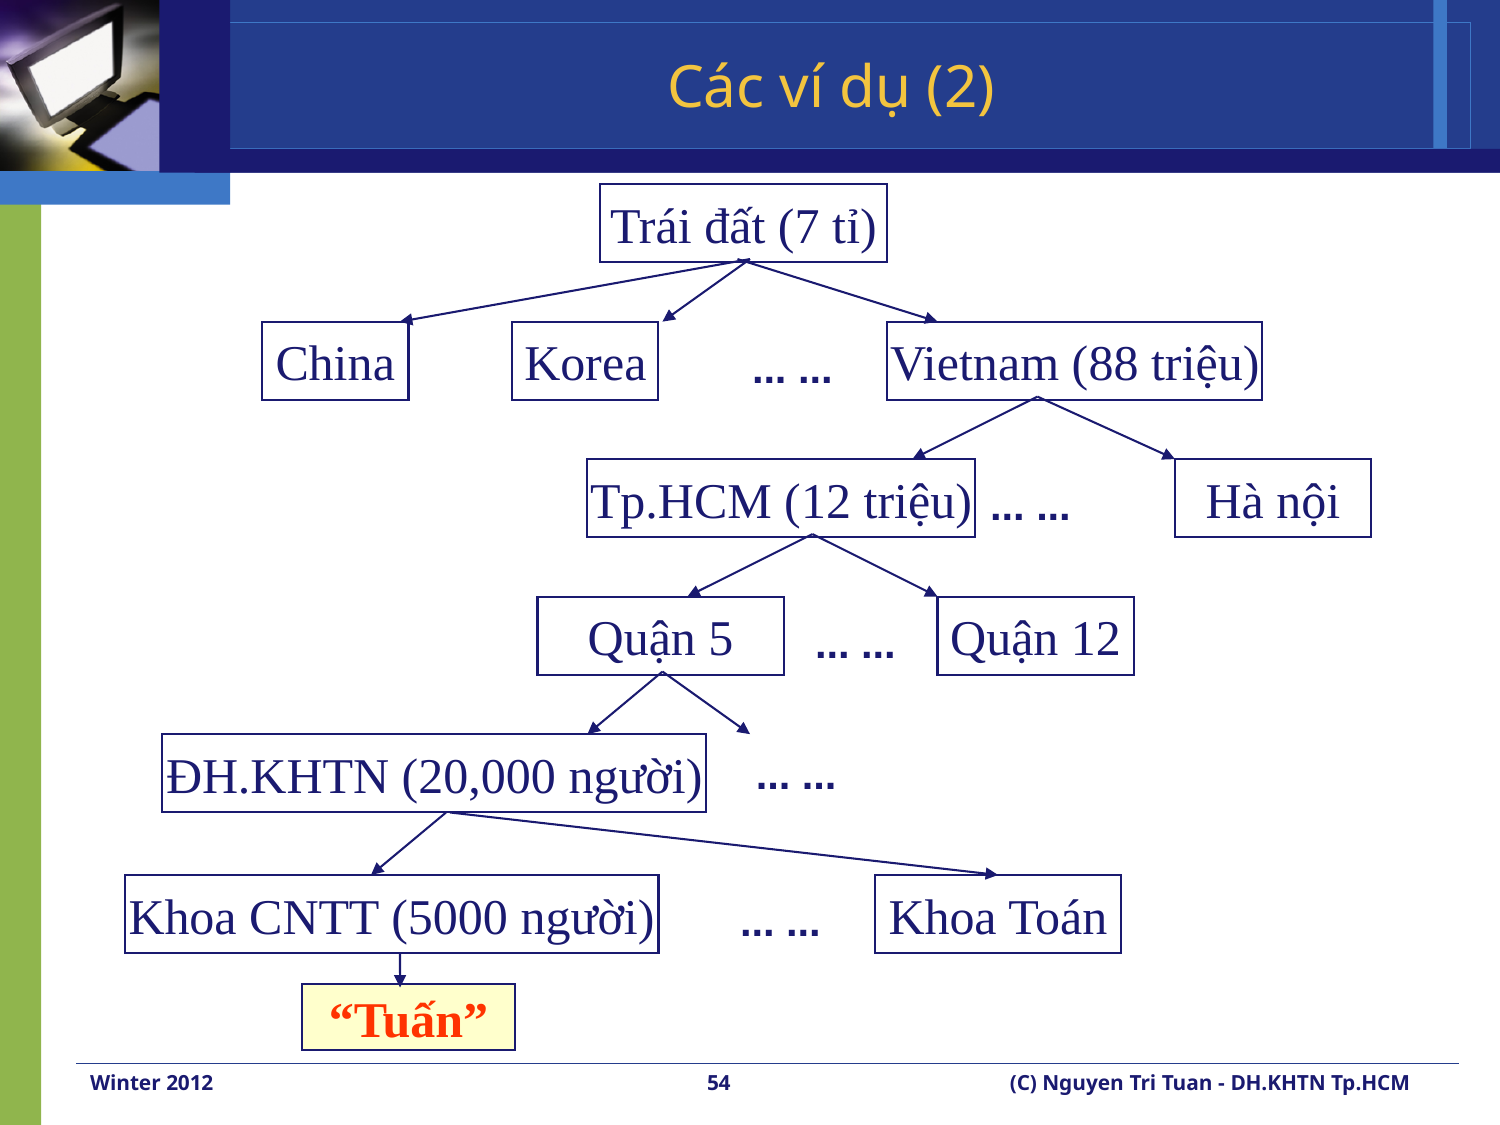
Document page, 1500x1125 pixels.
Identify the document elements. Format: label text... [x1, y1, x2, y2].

text_box Quận 5 [537, 596, 784, 675]
text_box [371, 812, 447, 875]
picture [0, 0, 159, 171]
slide_number Winter 2012 [74, 1062, 426, 1125]
text_box ... ... [740, 740, 879, 806]
text_box [393, 952, 407, 988]
text_box Khoa CNTT (5000 người) [124, 875, 659, 954]
footer (C) Nguyen Tri Tuan - DH.KHTN Tp.HCM [887, 1062, 1426, 1125]
text_box Tp.HCM (12 triệu) [587, 459, 975, 538]
text_box ĐH.KHTN (20,000 người) [162, 734, 707, 813]
text_box [687, 534, 812, 597]
text_box ... ... [975, 471, 1126, 537]
text_box [912, 396, 1037, 460]
text_box [399, 260, 740, 326]
text_box [812, 534, 938, 597]
text_box China [262, 321, 409, 400]
text_box [662, 671, 751, 735]
text_box [449, 812, 999, 880]
text_box [587, 671, 662, 734]
slide_number 54 [599, 1062, 838, 1125]
text_box Korea [512, 321, 659, 400]
text_box Hà nội [1175, 459, 1372, 538]
text_box ... ... [800, 609, 938, 675]
text_box ... ... [737, 334, 887, 400]
text_box Vietnam (88 triệu) [887, 321, 1263, 400]
text_box Quận 12 [937, 596, 1134, 675]
text_box “Tuấn” [302, 984, 515, 1050]
title Các ví dụ (2) [225, 38, 1438, 131]
text_box Khoa Toán [875, 875, 1122, 954]
text_box ... ... [725, 887, 863, 953]
text_box [1037, 396, 1175, 460]
text_box [737, 258, 938, 324]
text_box [662, 262, 746, 322]
text_box Trái đất (7 tỉ) [599, 184, 888, 263]
